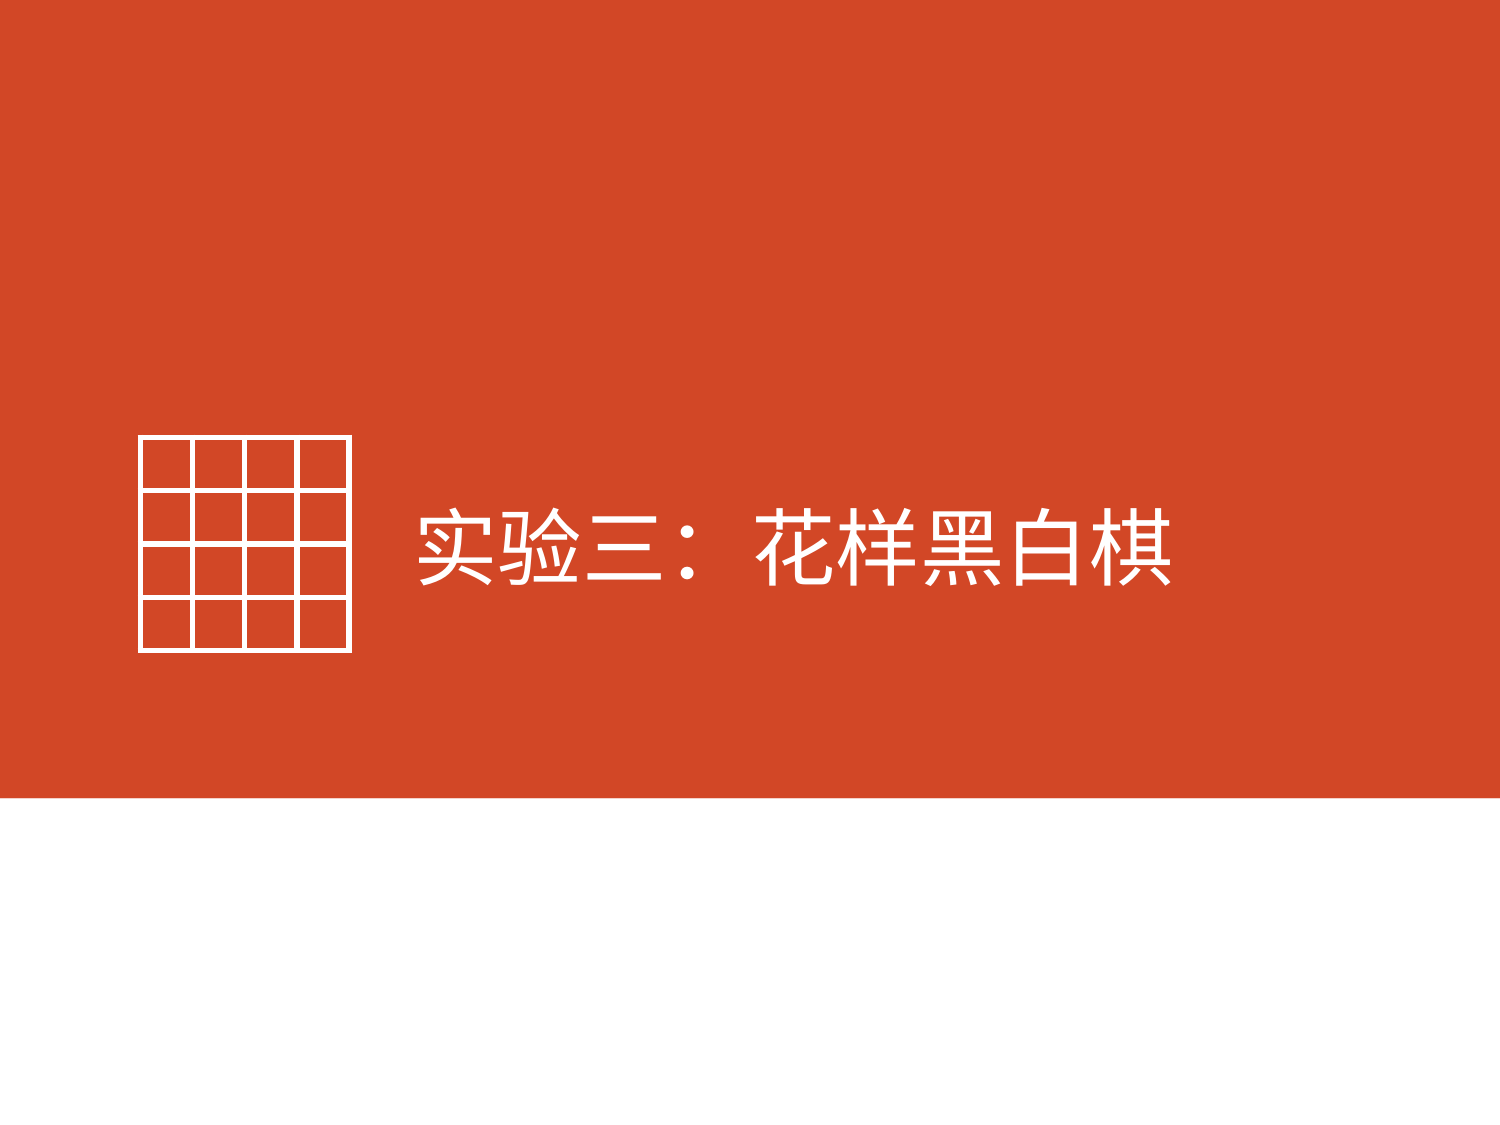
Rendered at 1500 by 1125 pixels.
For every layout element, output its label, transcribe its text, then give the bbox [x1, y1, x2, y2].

table_cell [247, 600, 294, 648]
table_cell [300, 600, 346, 648]
table_cell [300, 547, 346, 595]
table_cell [247, 547, 294, 595]
table_cell [143, 493, 190, 541]
title 实验三：花样黑白棋 [398, 465, 1324, 605]
table_cell [247, 493, 294, 541]
table_header [143, 440, 190, 488]
table_cell [300, 493, 346, 541]
table_cell [195, 547, 242, 595]
table_header [195, 440, 242, 488]
table_cell [195, 493, 242, 541]
table_cell [143, 600, 190, 648]
table_header [247, 440, 294, 488]
table_cell [195, 600, 242, 648]
table_cell [143, 547, 190, 595]
table_header [300, 440, 346, 488]
